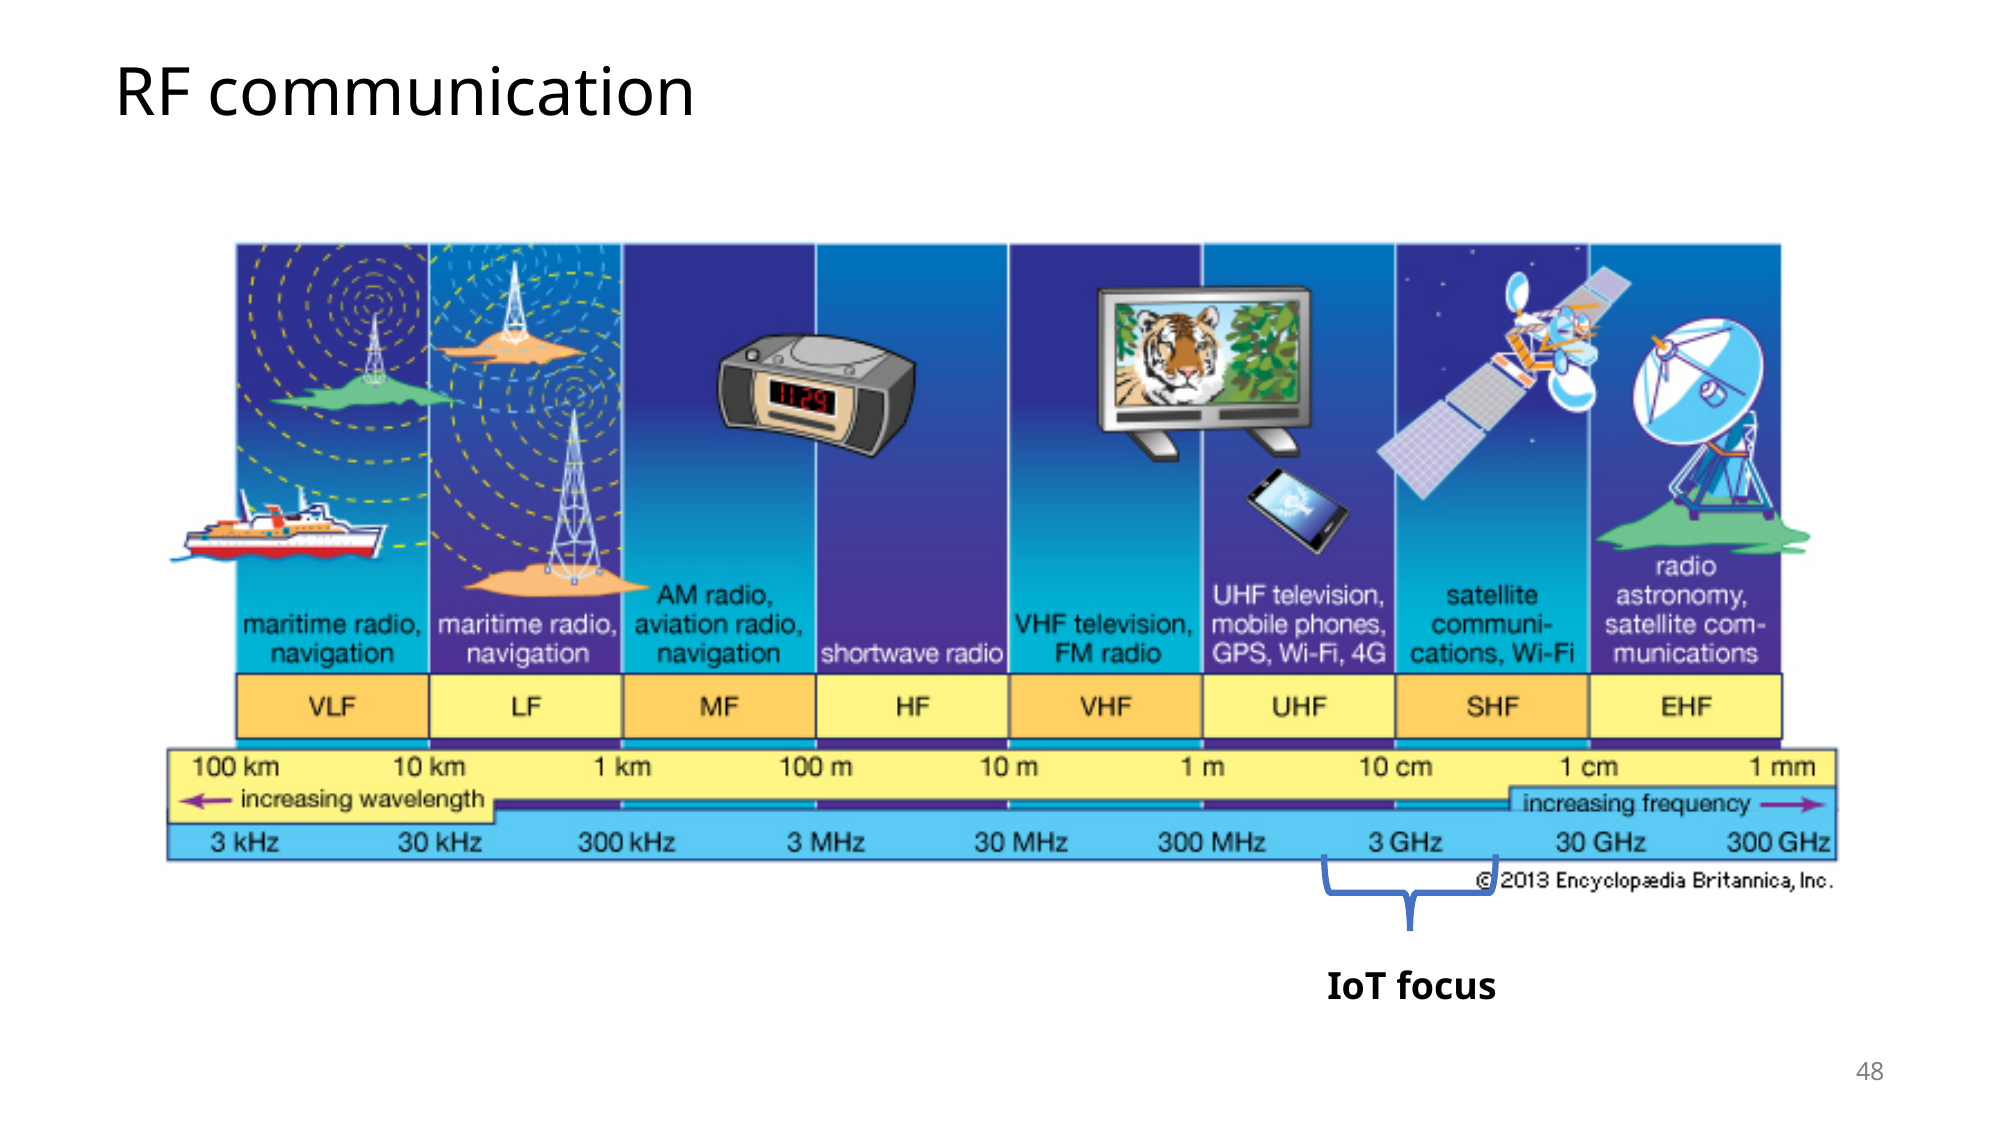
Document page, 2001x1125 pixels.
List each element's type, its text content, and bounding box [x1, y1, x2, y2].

picture [158, 230, 1842, 895]
slide_number 48 [1749, 1042, 1900, 1103]
title RF communication [99, 37, 1900, 150]
text_box IoT focus [1312, 954, 1542, 1015]
text_box [1405, 895, 1415, 932]
